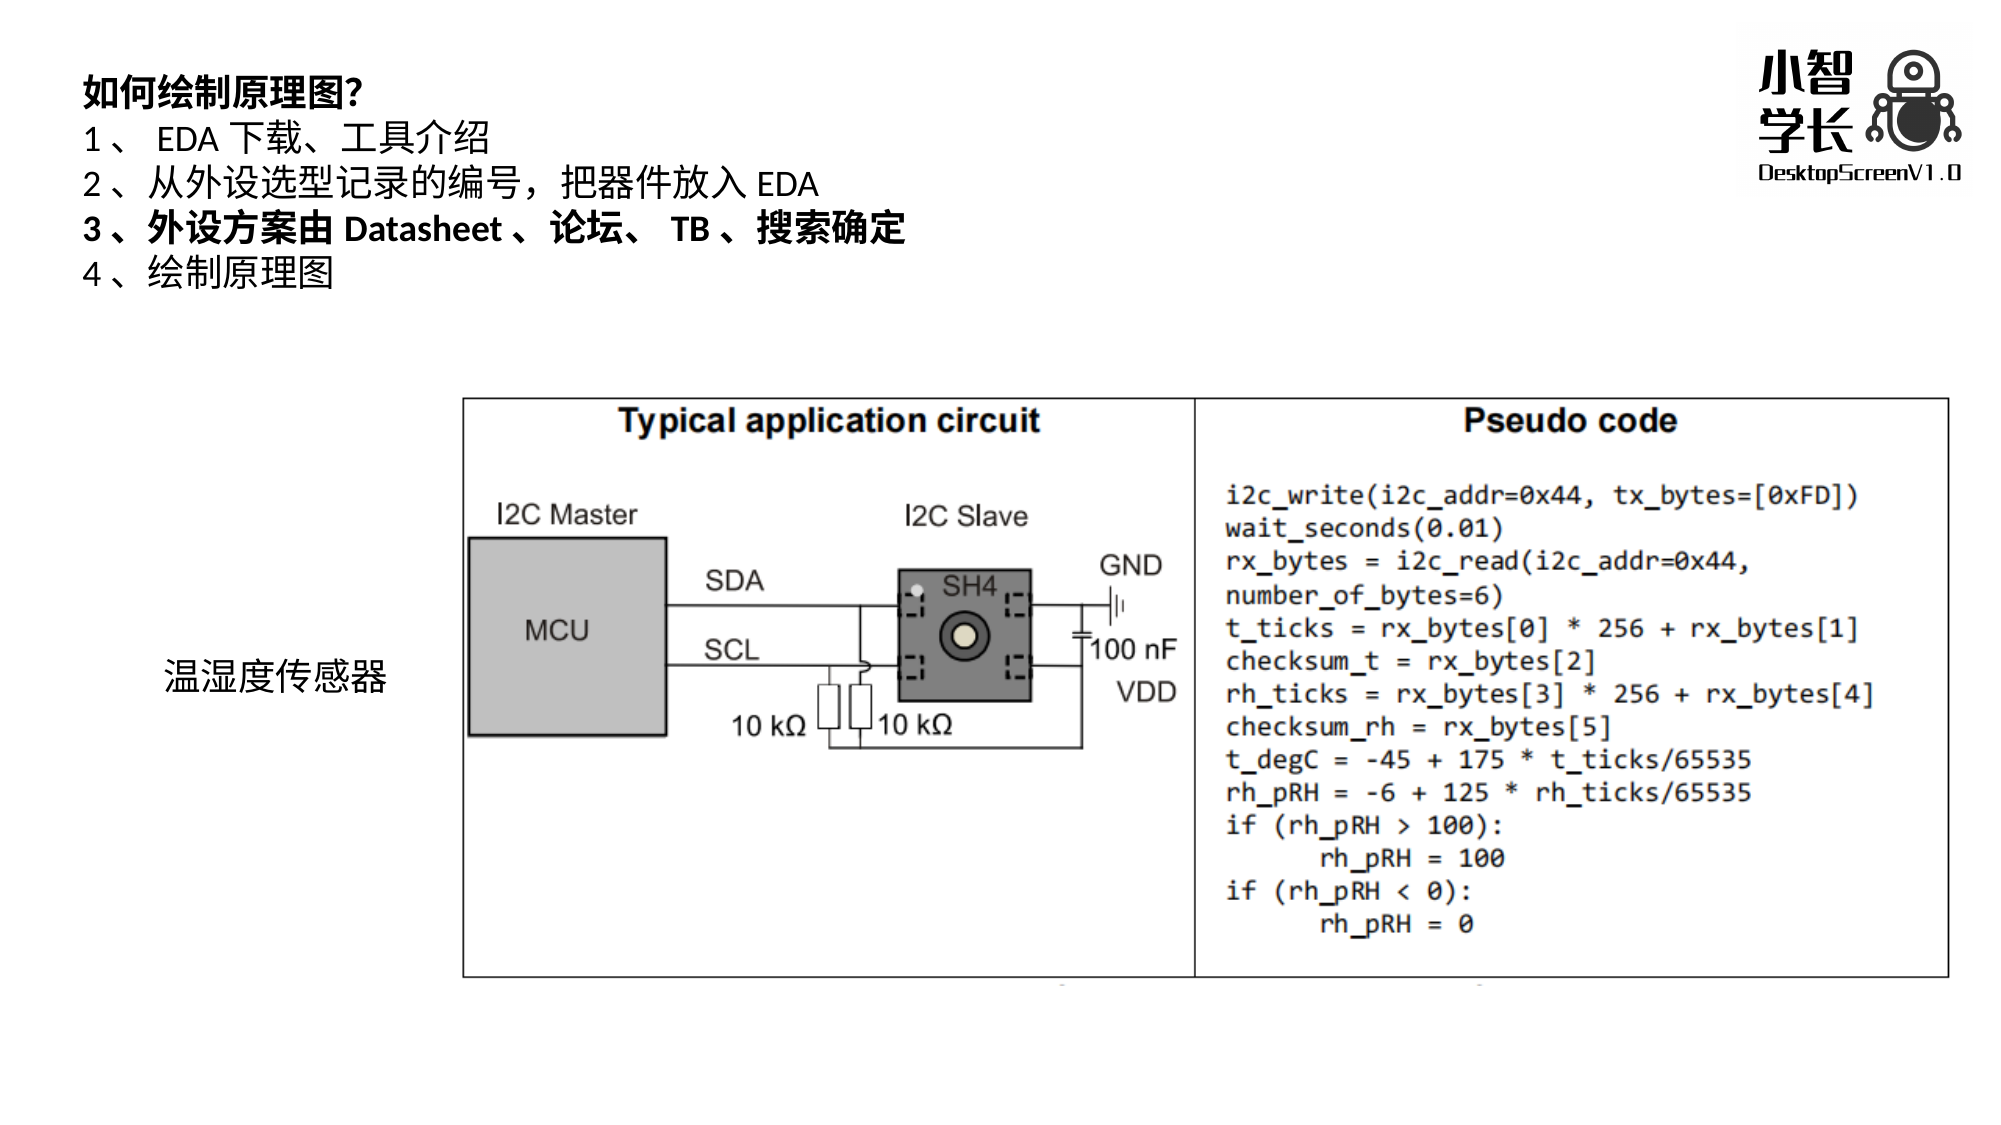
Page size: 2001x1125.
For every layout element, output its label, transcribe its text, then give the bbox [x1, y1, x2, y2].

picture [1736, 22, 1973, 197]
text_box 温湿度传感器 [148, 645, 404, 706]
text_box 如何绘制原理图？ 1、EDA下载、工具介绍 2、从外设选型记录的编号，把器件放入EDA 3、外设方案由Datasheet、论坛、TB、搜索确定 4、绘制原理图 [67, 62, 1018, 347]
picture [419, 365, 1973, 986]
